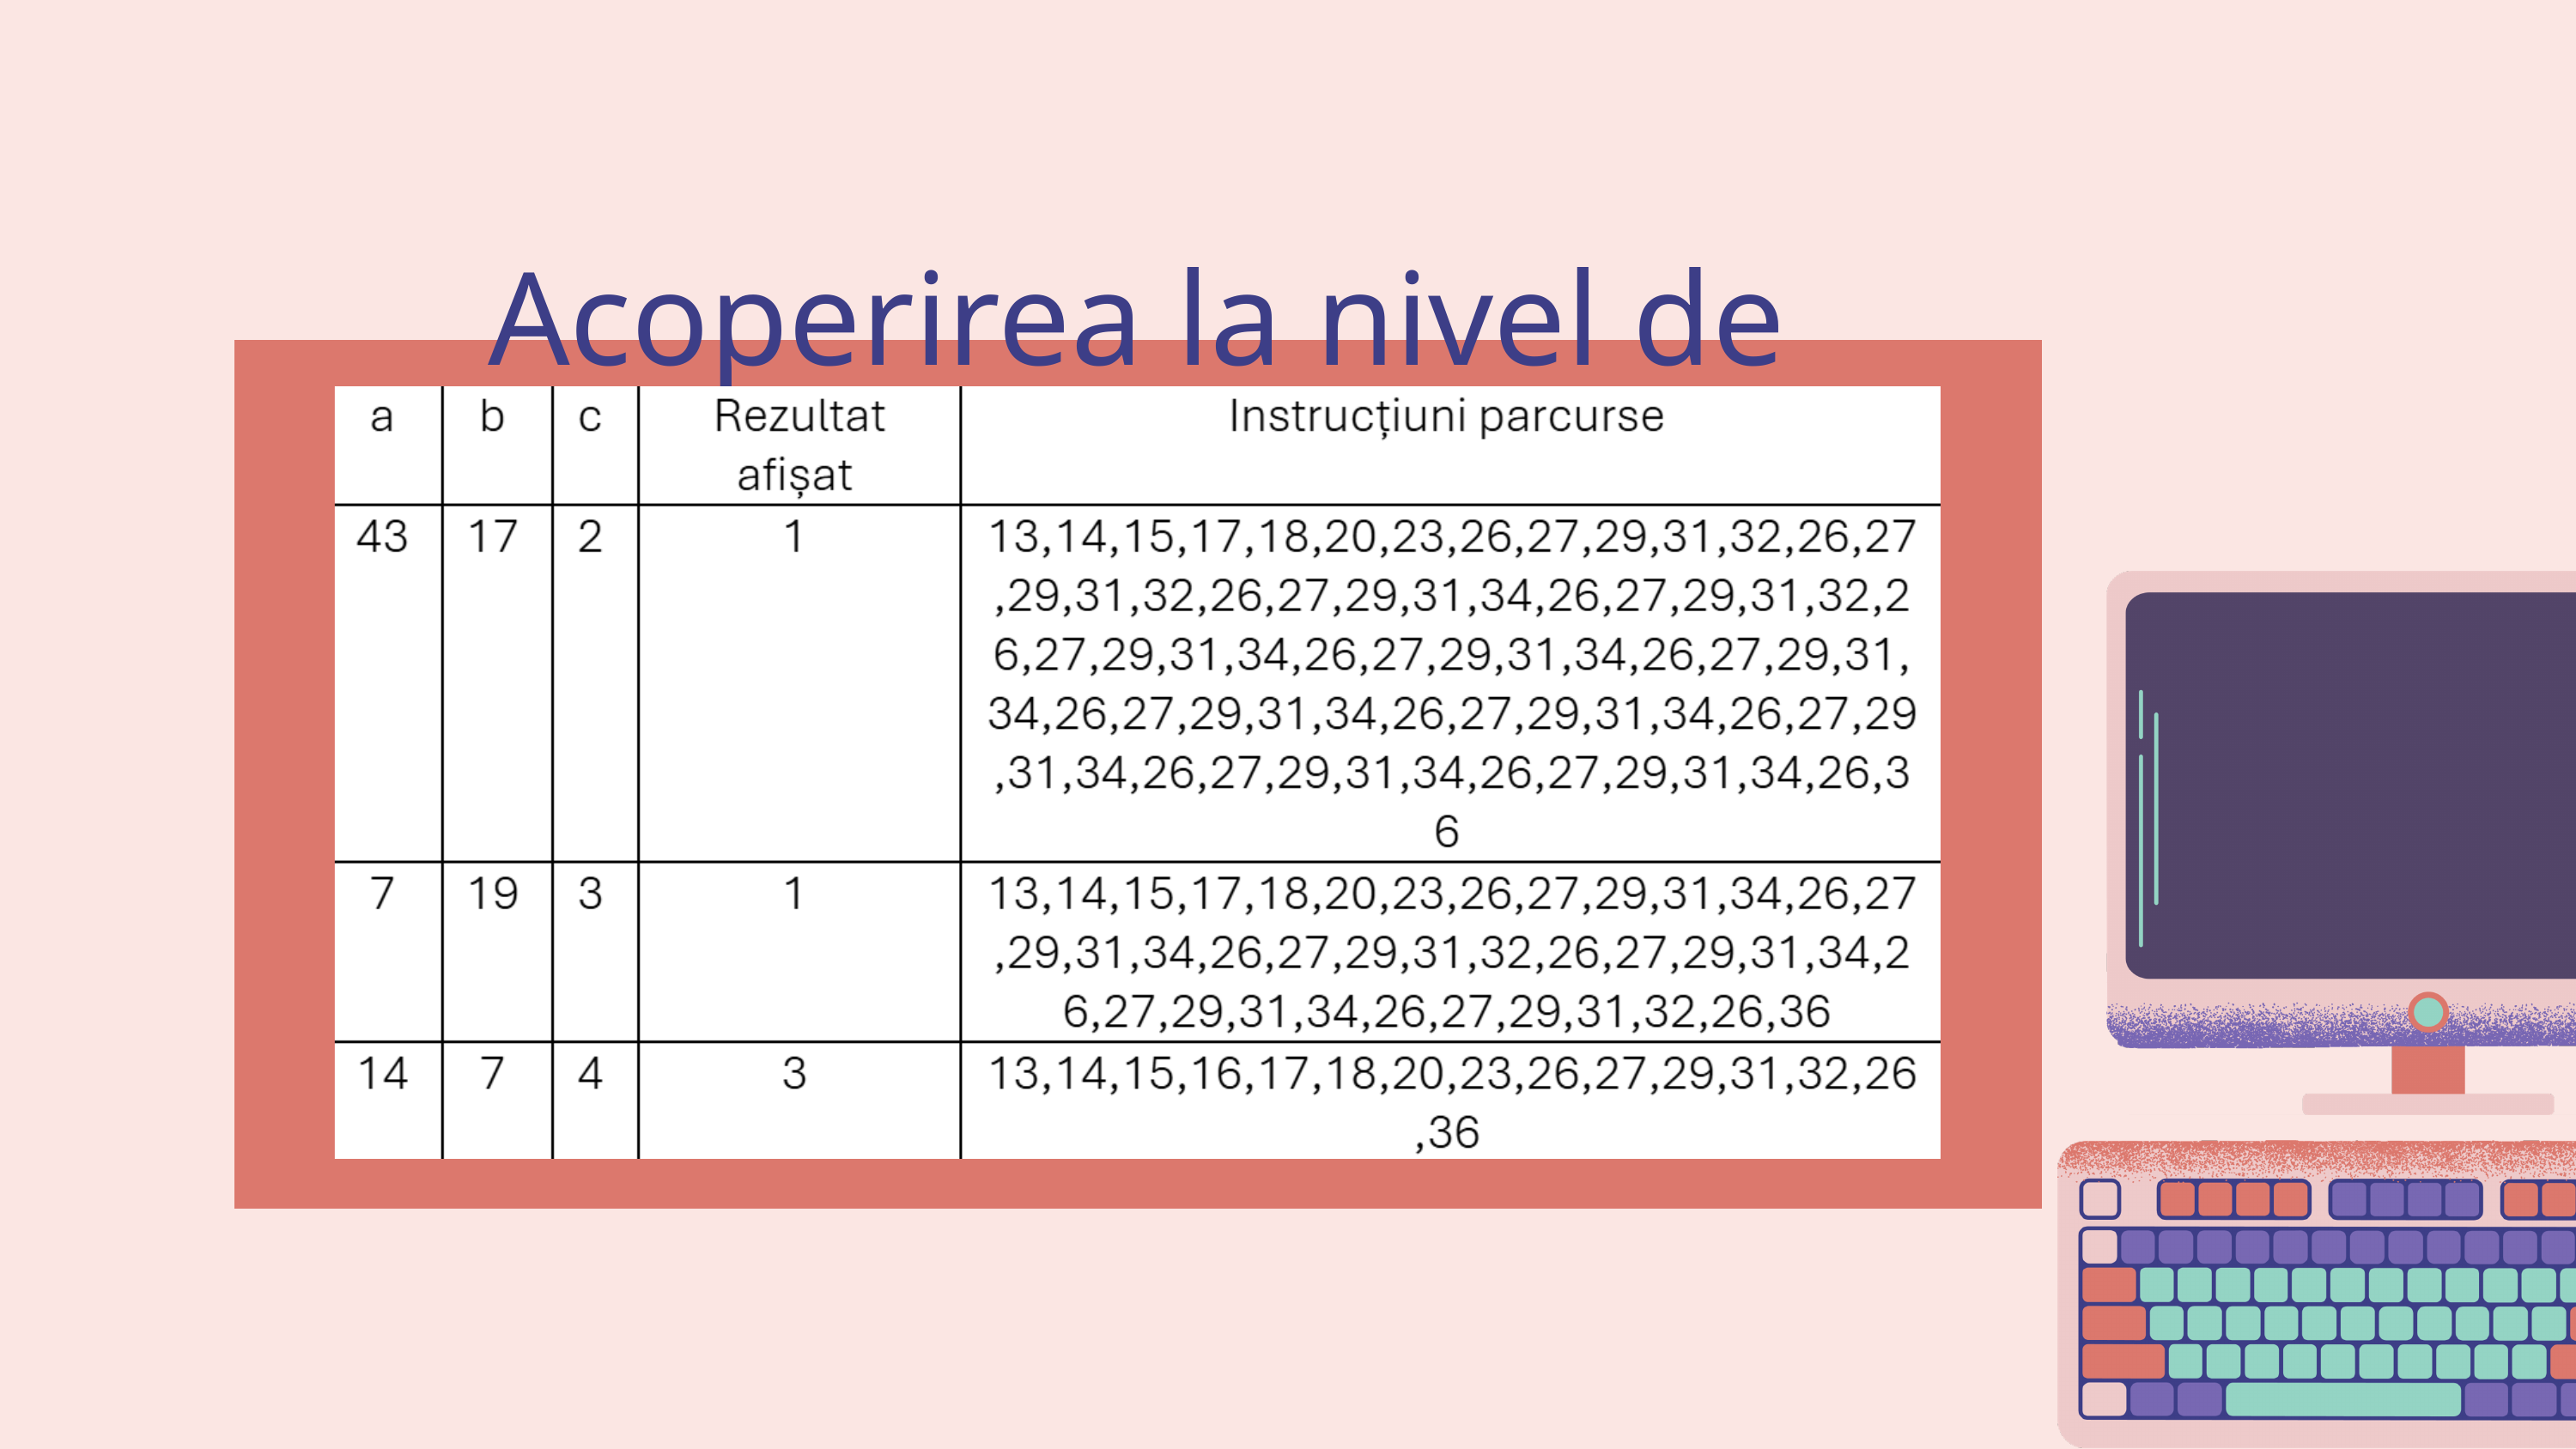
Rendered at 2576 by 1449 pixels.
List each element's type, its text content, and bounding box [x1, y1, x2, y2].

text_box [2106, 571, 2576, 1115]
text_box [2057, 1140, 2576, 1448]
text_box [234, 339, 2043, 1210]
text_box Acoperirea la nivel de instrucțiune [134, 0, 2140, 806]
picture [334, 386, 1941, 1161]
